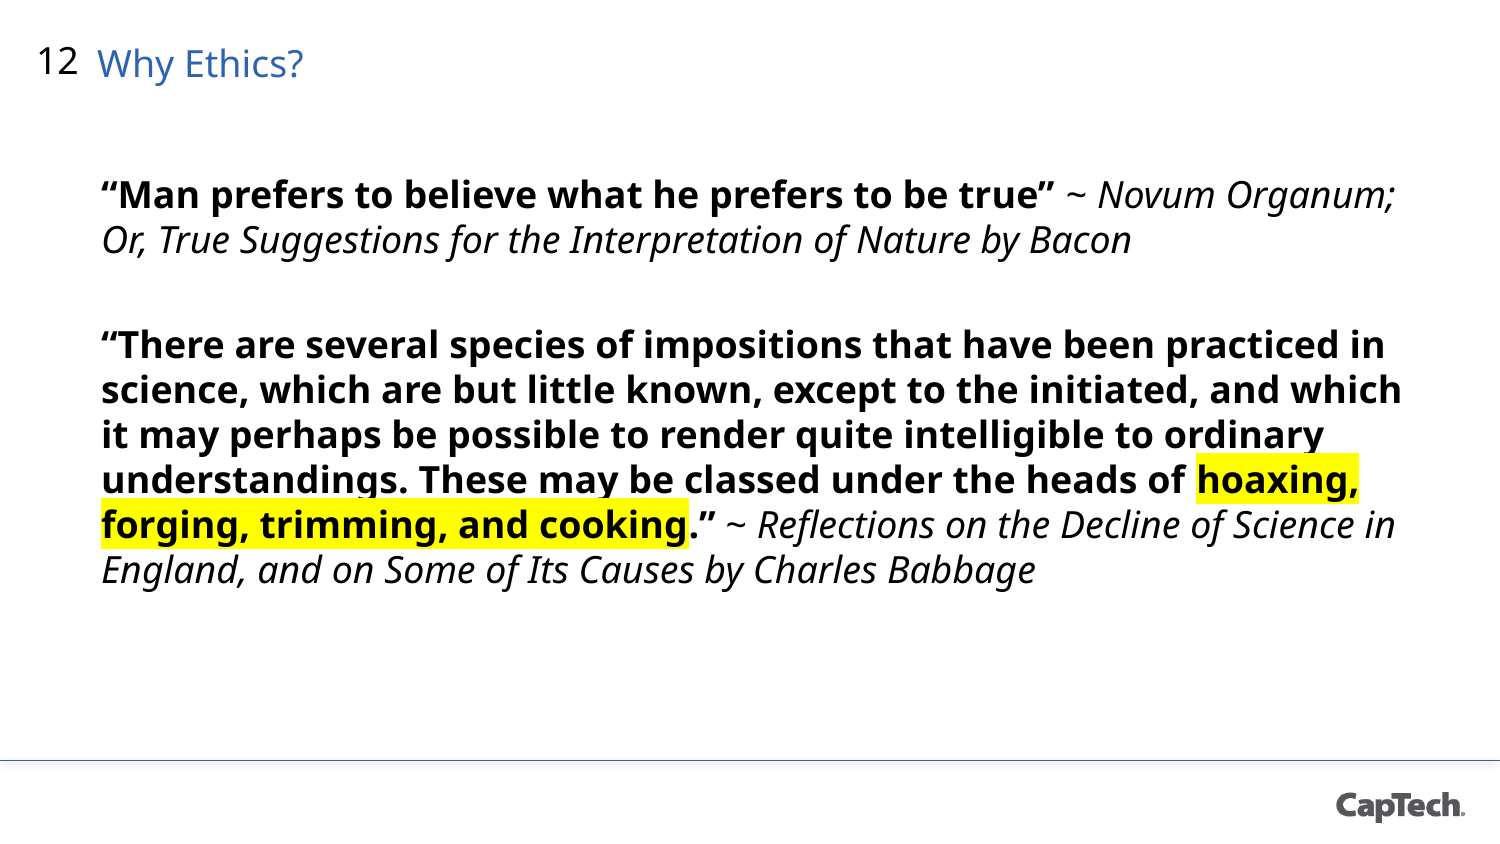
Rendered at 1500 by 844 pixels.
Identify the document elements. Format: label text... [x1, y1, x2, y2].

slide_number 12 [0, 33, 82, 92]
picture [1330, 786, 1468, 828]
title Why Ethics? [82, 33, 1433, 92]
list “Man prefers to believe what he prefers to be true” ~ Novum Organum; Or, True Suggestions for the Interpretation of Nature by Bacon “There are several species of impositions that have been practiced in science, which are but little known, except to the initiated, and which it may perhaps be possible to render quite intelligible to ordinary understandings. These may be classed under the heads of hoaxing, forging, trimming, and cooking.” ~ Reflections on the Decline of Science in England, and on Some of Its Causes by Charles Babbage [85, 163, 1422, 721]
